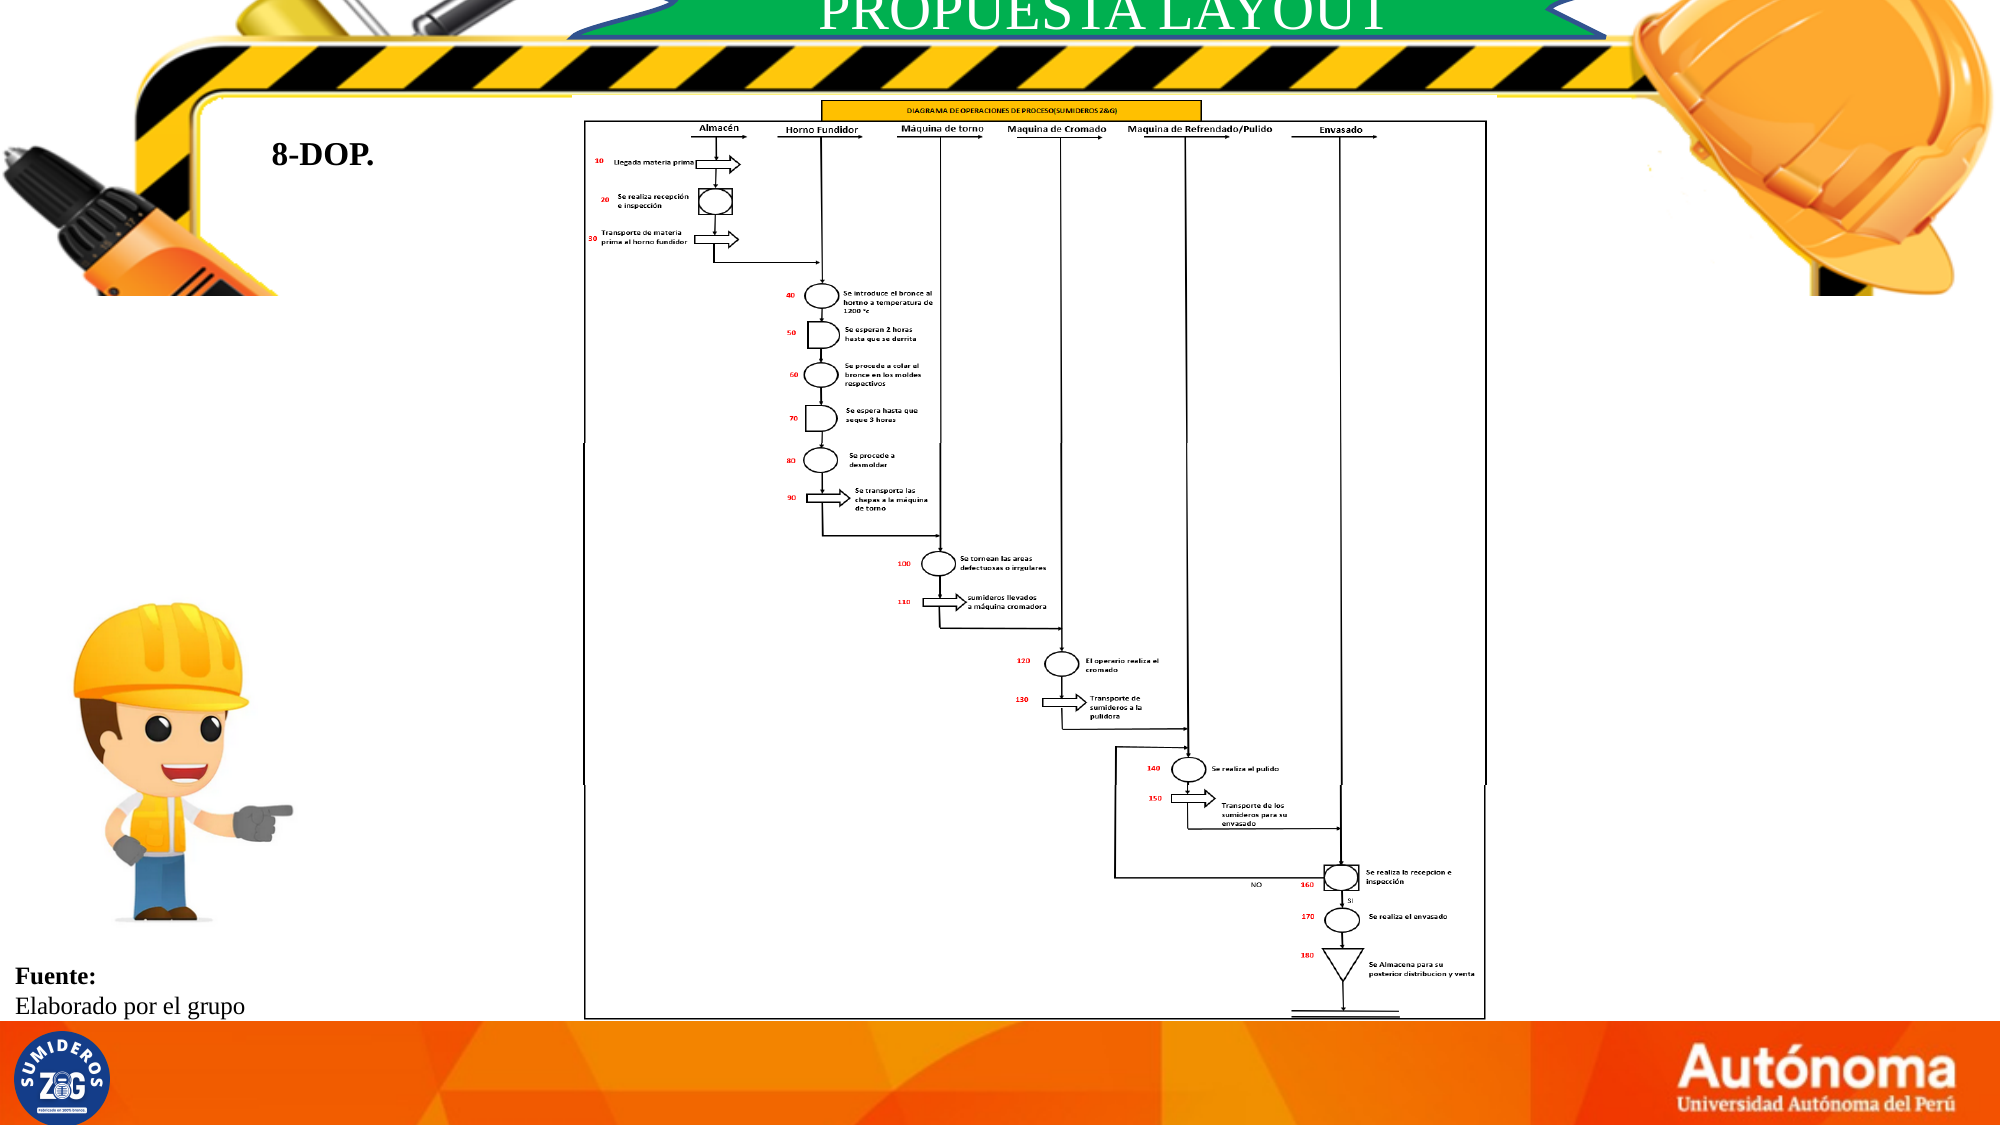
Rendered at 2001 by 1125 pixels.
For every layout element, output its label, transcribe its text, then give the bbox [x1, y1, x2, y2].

picture [37, 582, 326, 973]
picture [0, 1021, 2000, 1125]
text_box Fuente: Elaborado por el grupo [0, 951, 436, 1027]
picture [0, 0, 2000, 296]
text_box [572, 95, 1497, 1022]
